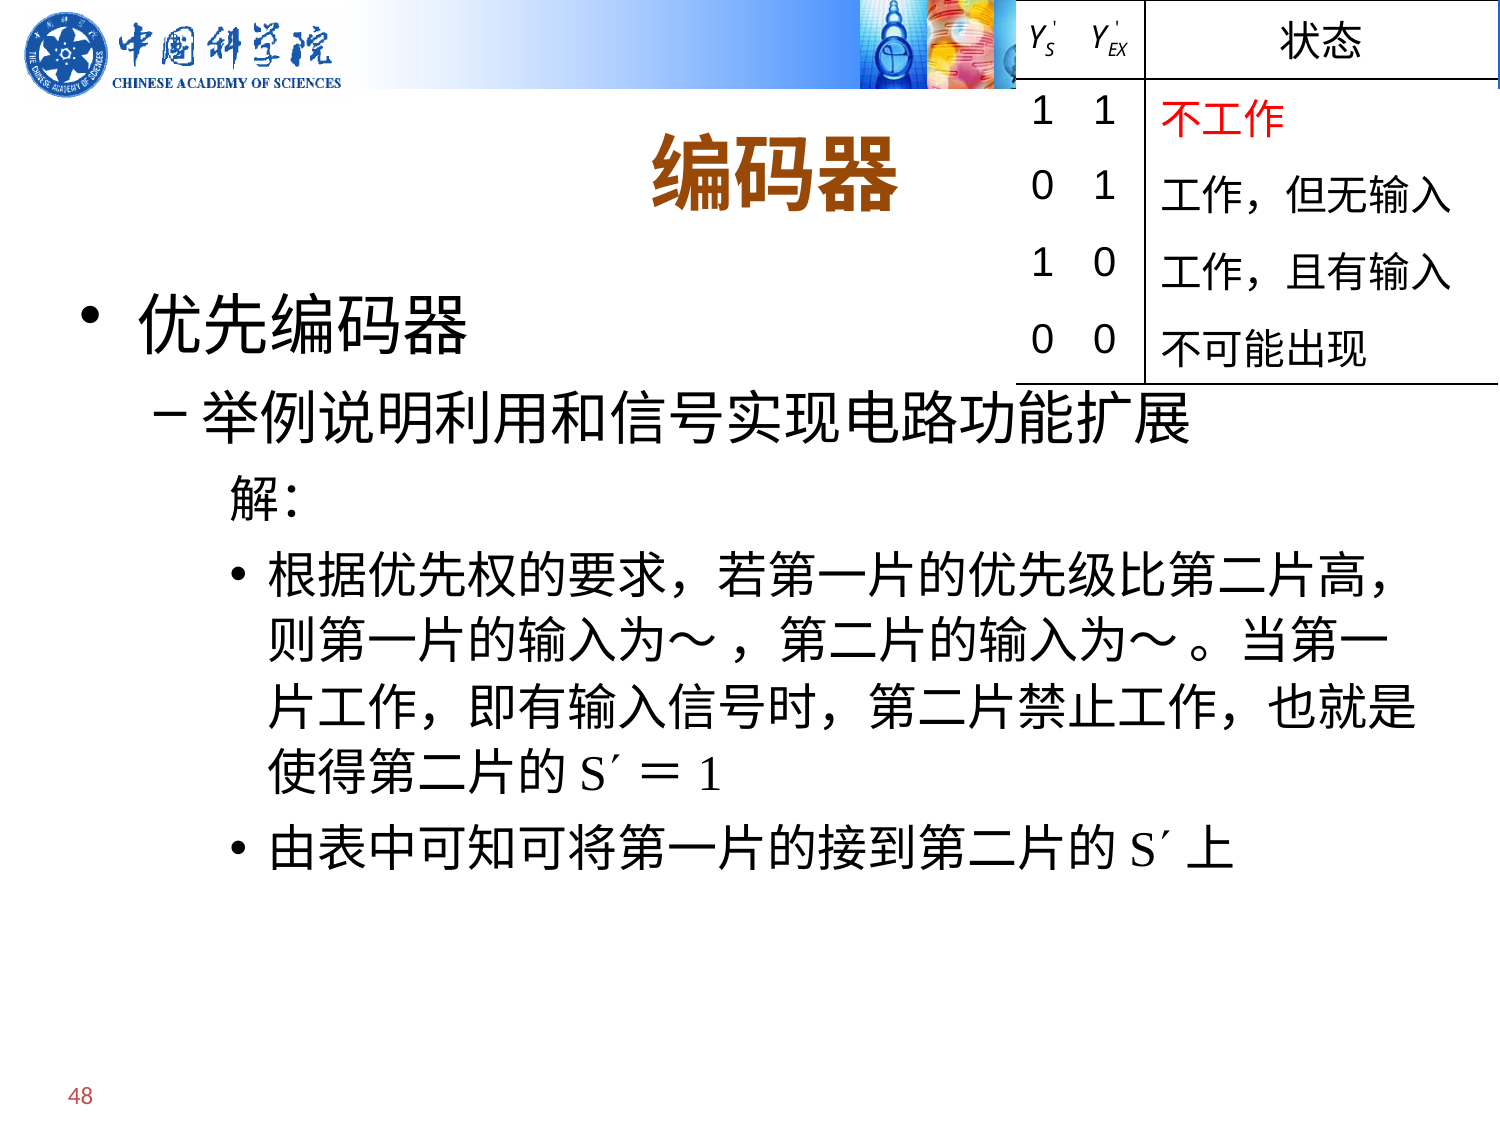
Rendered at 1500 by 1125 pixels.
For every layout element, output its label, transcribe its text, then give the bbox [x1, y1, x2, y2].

title 编码器 [100, 113, 1010, 244]
picture [23, 10, 349, 102]
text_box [1015, 0, 1499, 362]
picture [860, 0, 1015, 89]
